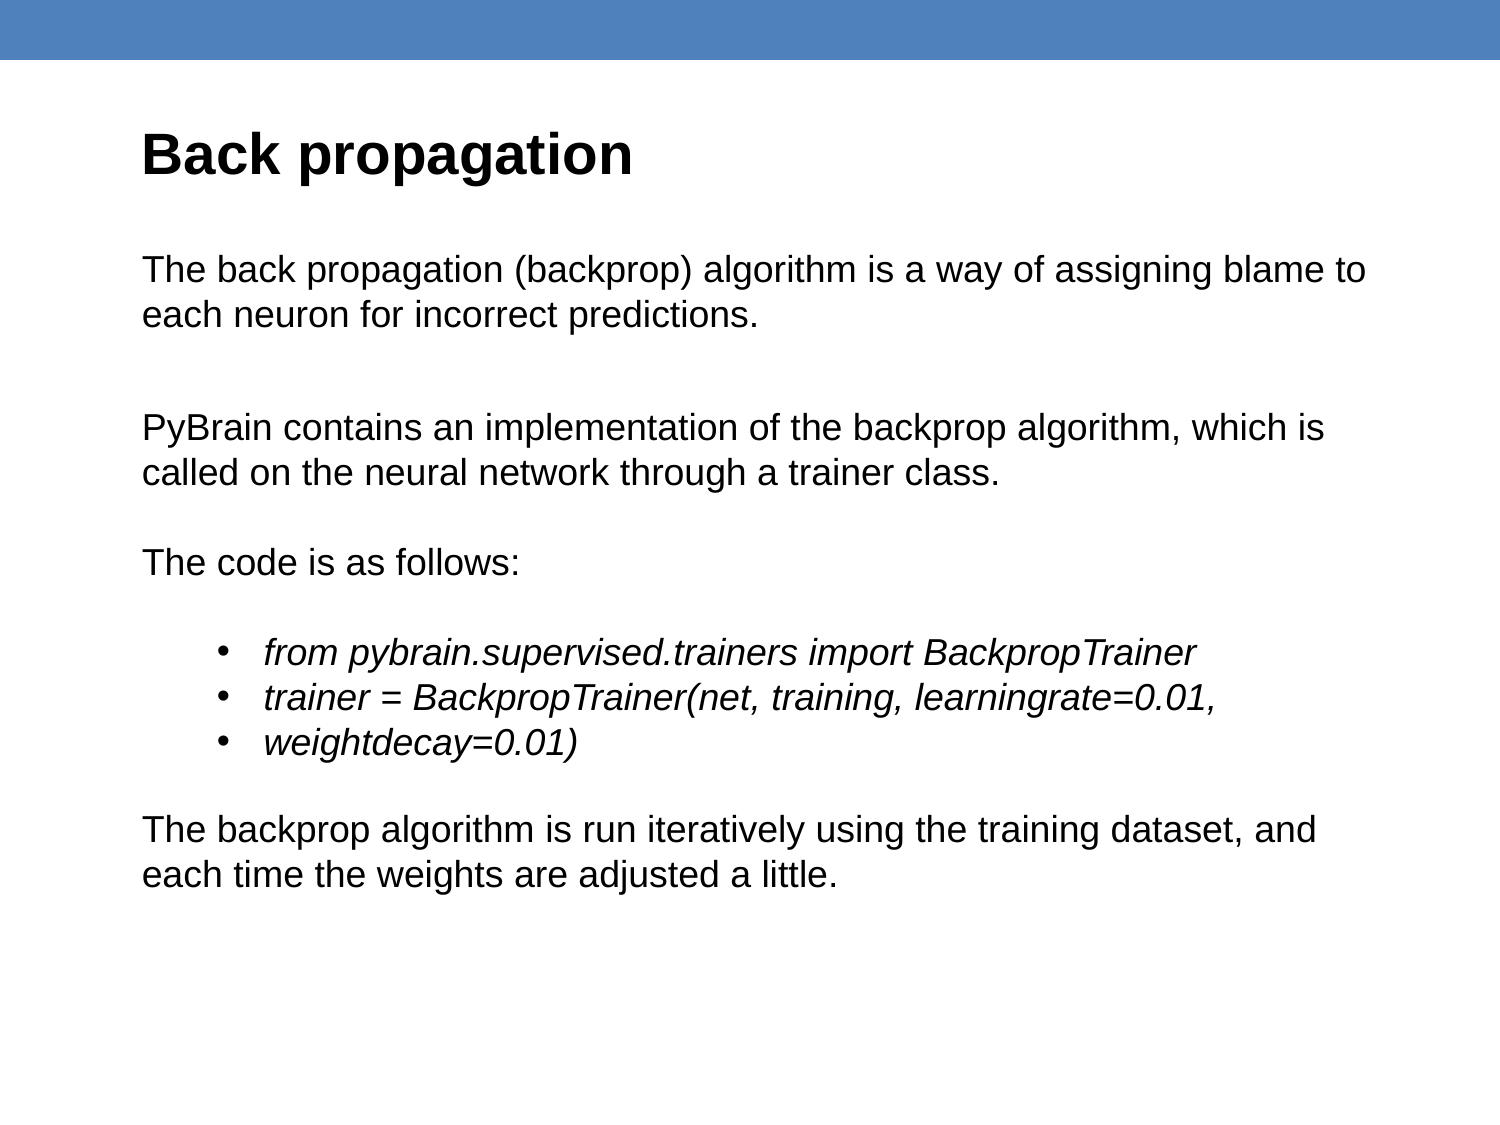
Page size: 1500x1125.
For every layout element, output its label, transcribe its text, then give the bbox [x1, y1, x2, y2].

text_box The back propagation (backprop) algorithm is a way of assigning blame to each neuron for incorrect predictions. [127, 237, 1412, 342]
text_box Back propagation [127, 109, 1321, 194]
text_box PyBrain contains an implementation of the backprop algorithm, which is called on the neural network through a trainer class. The code is as follows: from pybrain.supervised.trainers import BackpropTrainer trainer = BackpropTrainer(net, training, learningrate=0.01, weightdecay=0.01) [127, 395, 1412, 771]
text_box The backprop algorithm is run iteratively using the training dataset, and each time the weights are adjusted a little. [127, 797, 1412, 903]
